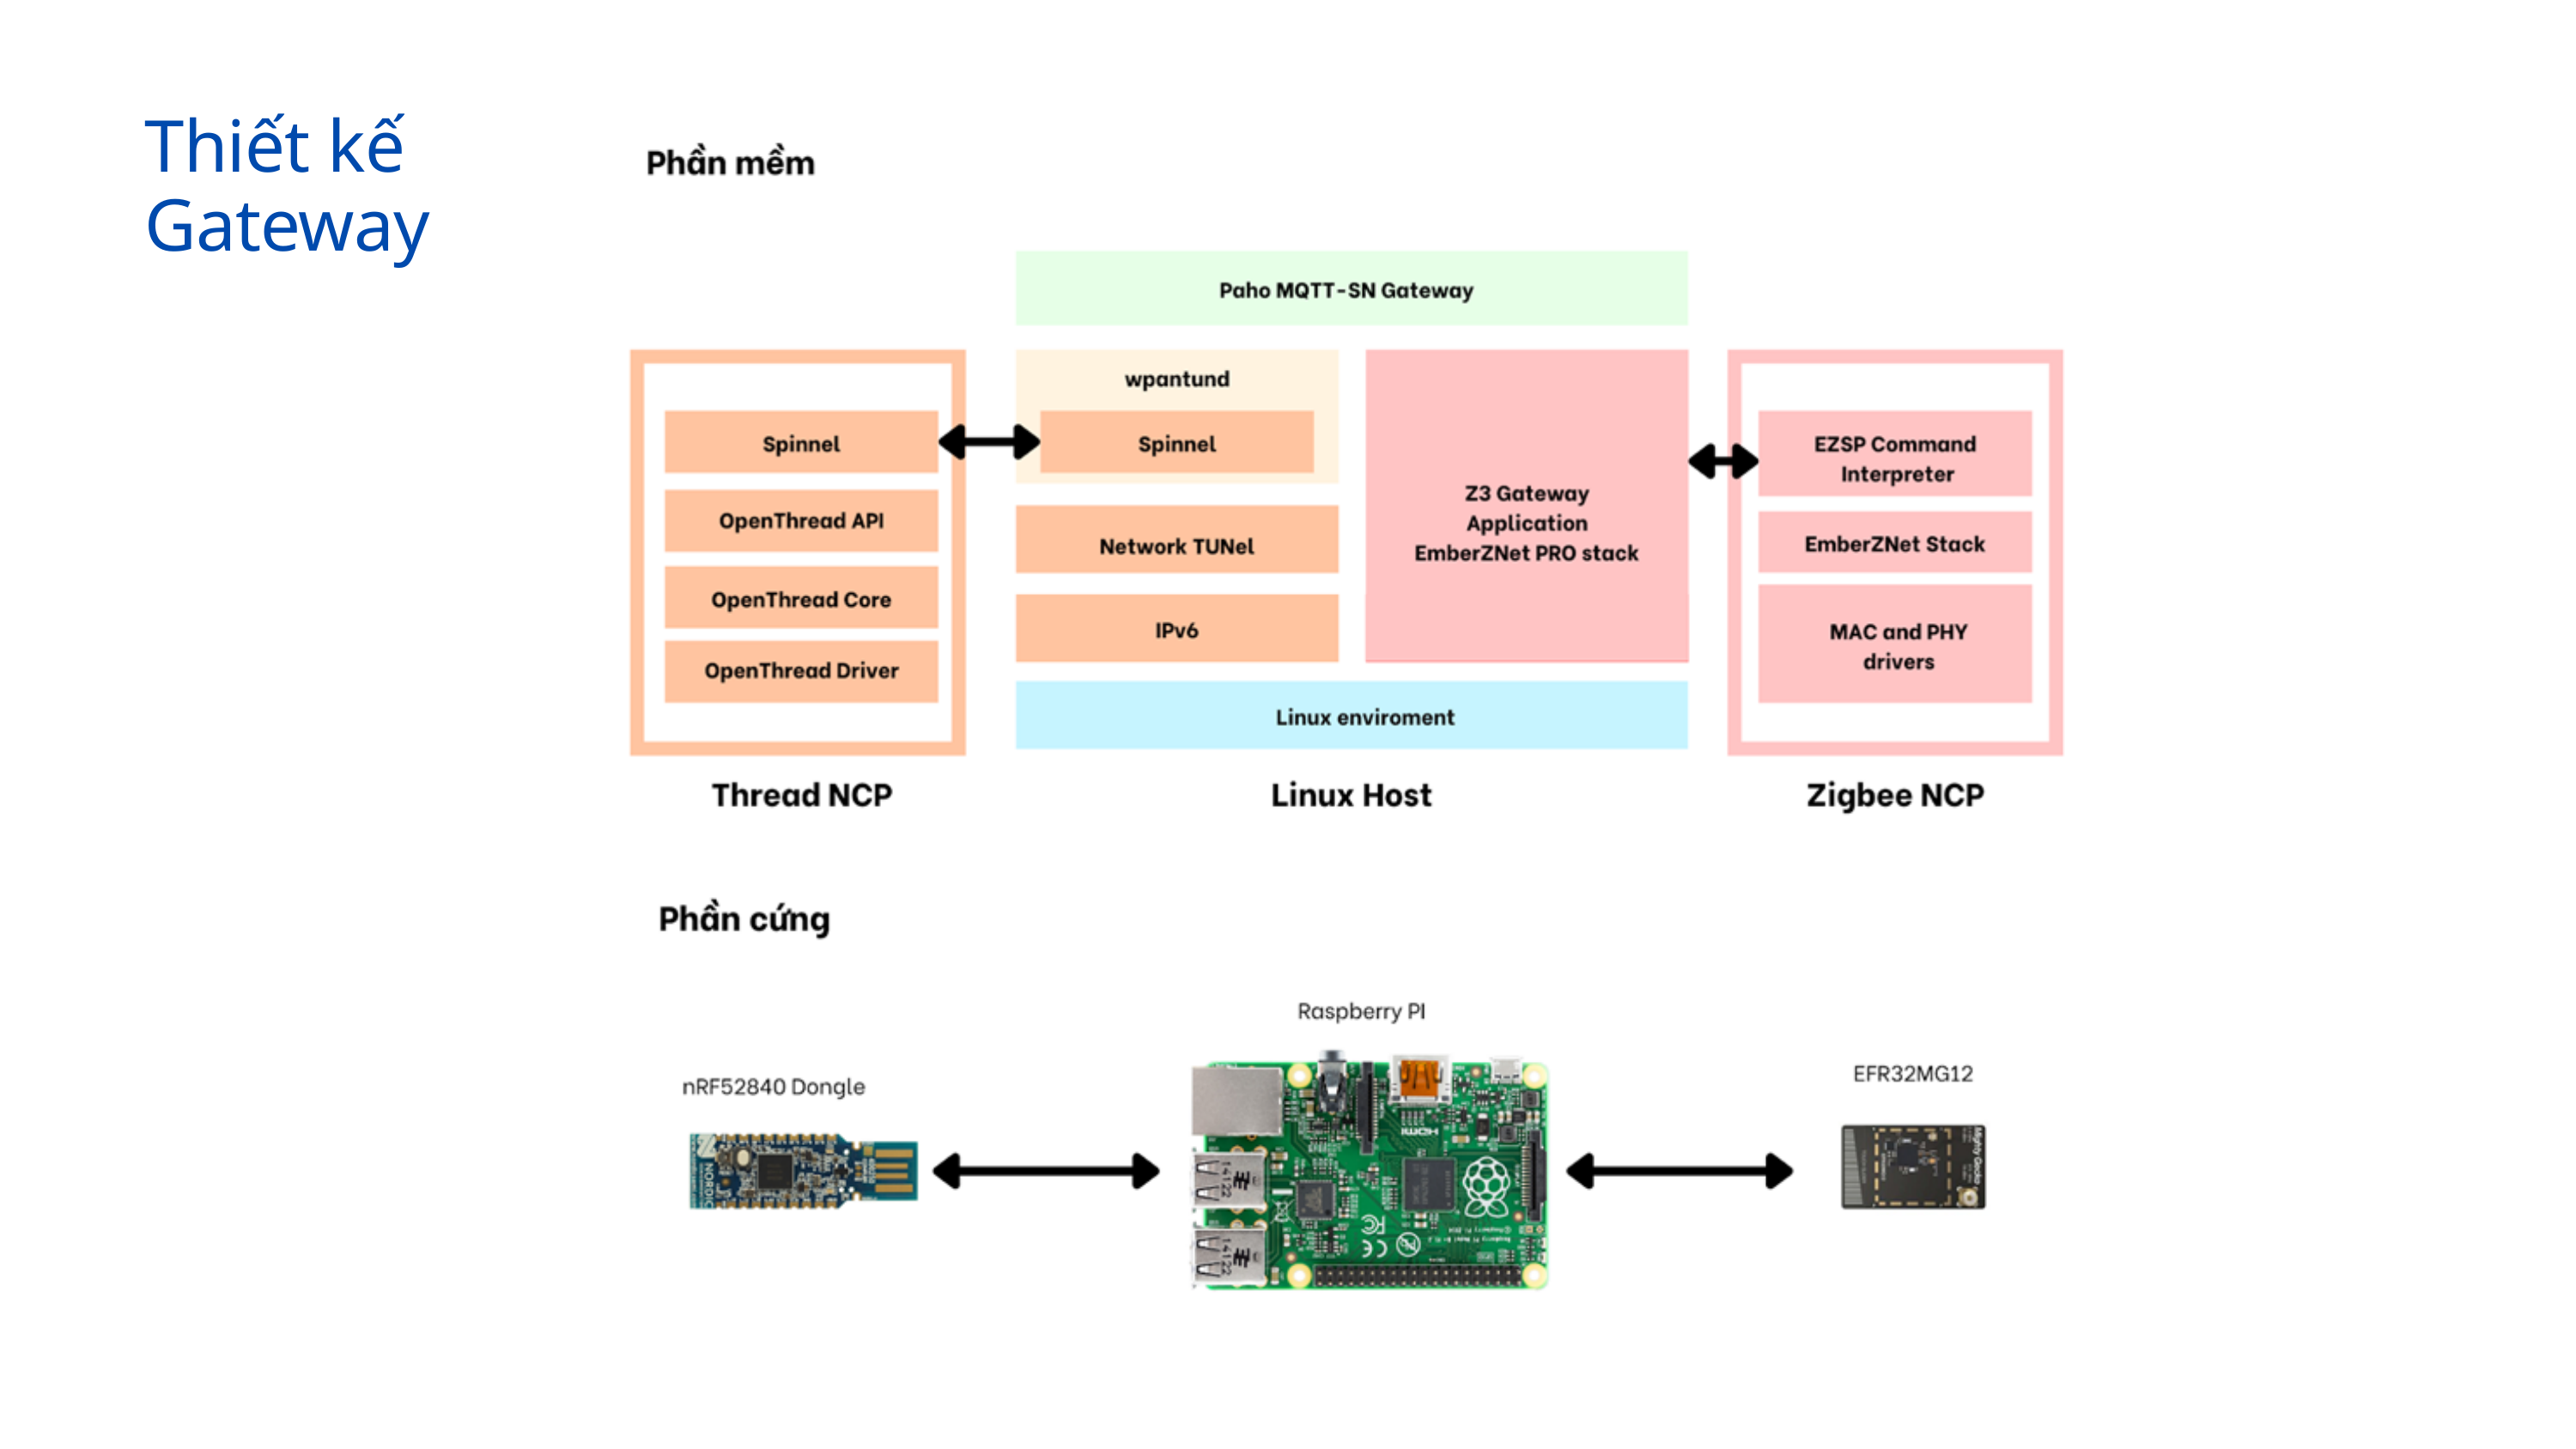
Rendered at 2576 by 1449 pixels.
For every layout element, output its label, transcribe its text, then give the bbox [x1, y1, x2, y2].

text_box Thiết kế Gateway [144, 107, 2310, 265]
picture [584, 885, 2160, 1313]
picture [573, 135, 2122, 846]
